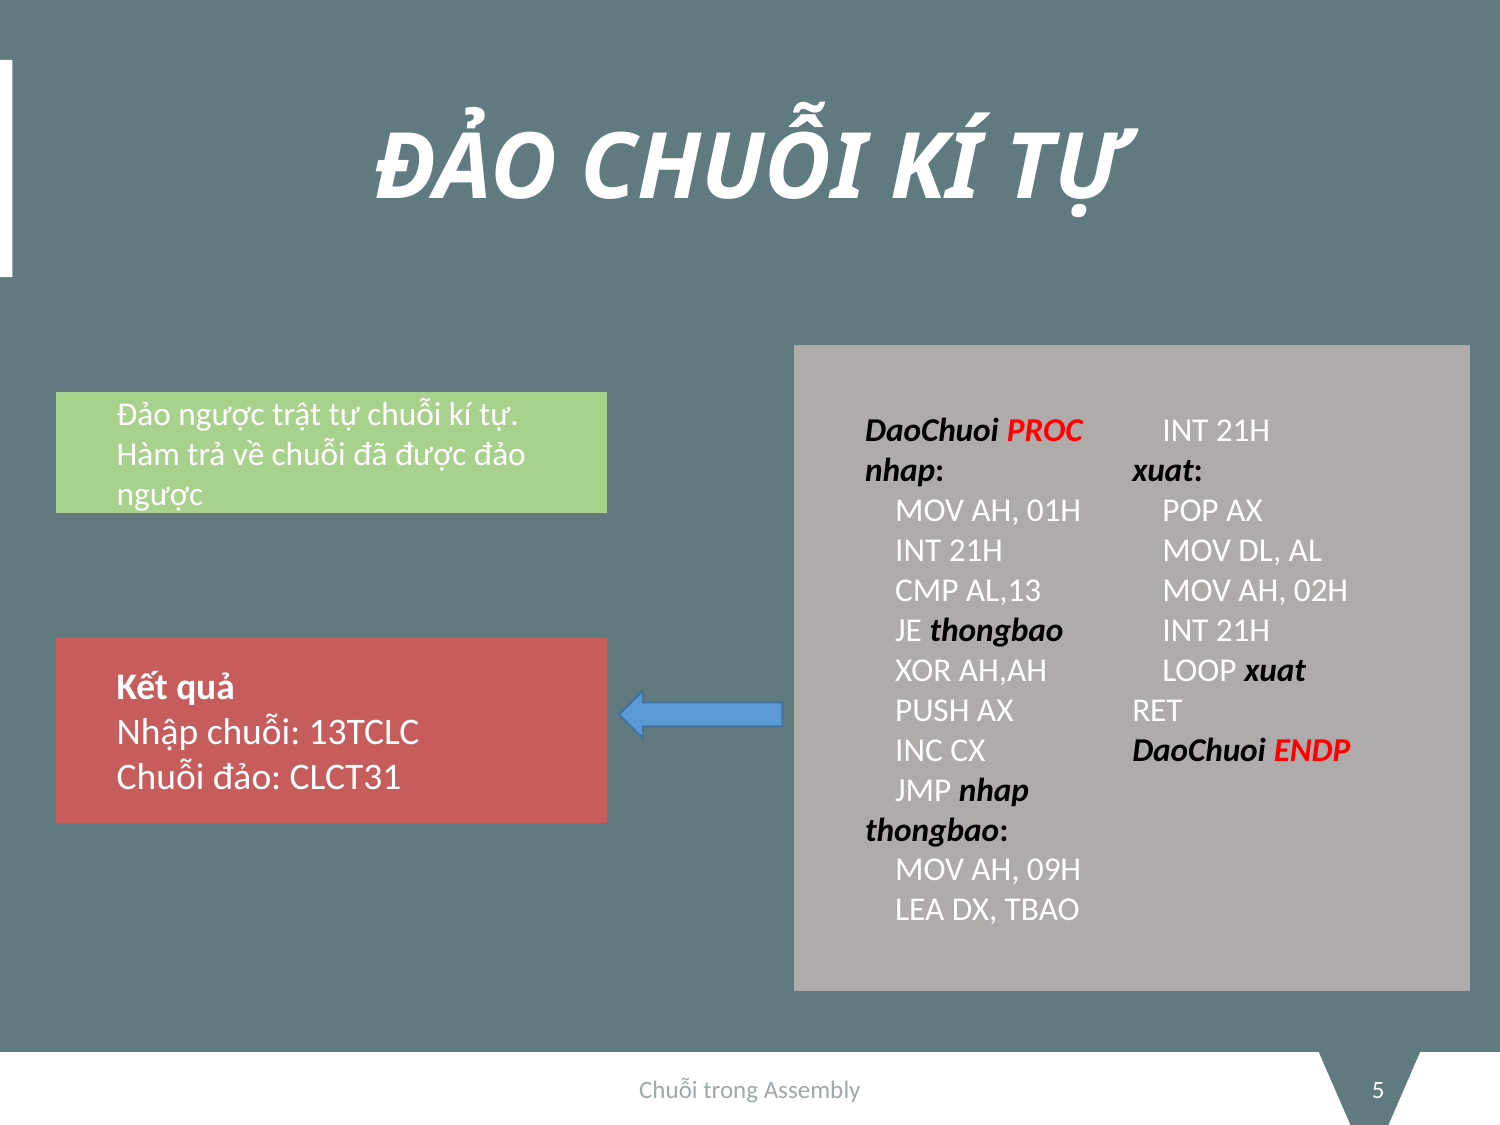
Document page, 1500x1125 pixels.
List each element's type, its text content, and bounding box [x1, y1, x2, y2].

title ĐẢO CHUỖI KÍ TỰ [103, 59, 1397, 278]
text_box DaoChuoi PROC nhap: MOV AH, 01H INT 21H CMP AL,13 JE thongbao XOR AH,AH PUSH AX INC CX JMP nhap thongbao: MOV AH, 09H LEA DX, TBAO INT 21H xuat: POP AX MOV DL, AL MOV AH, 02H INT 21H LOOP xuat RET DaoChuoi ENDP [793, 344, 1472, 992]
footer Chuỗi trong Assembly [415, 1058, 1085, 1119]
text_box [617, 687, 784, 741]
slide_number 5 [1328, 1058, 1400, 1119]
text_box Kết quả Nhập chuỗi: 13TCLC Chuỗi đảo: CLCT31 [55, 636, 608, 824]
text_box Đảo ngược trật tự chuỗi kí tự. Hàm trả về chuỗi đã được đảo ngược [55, 391, 608, 514]
